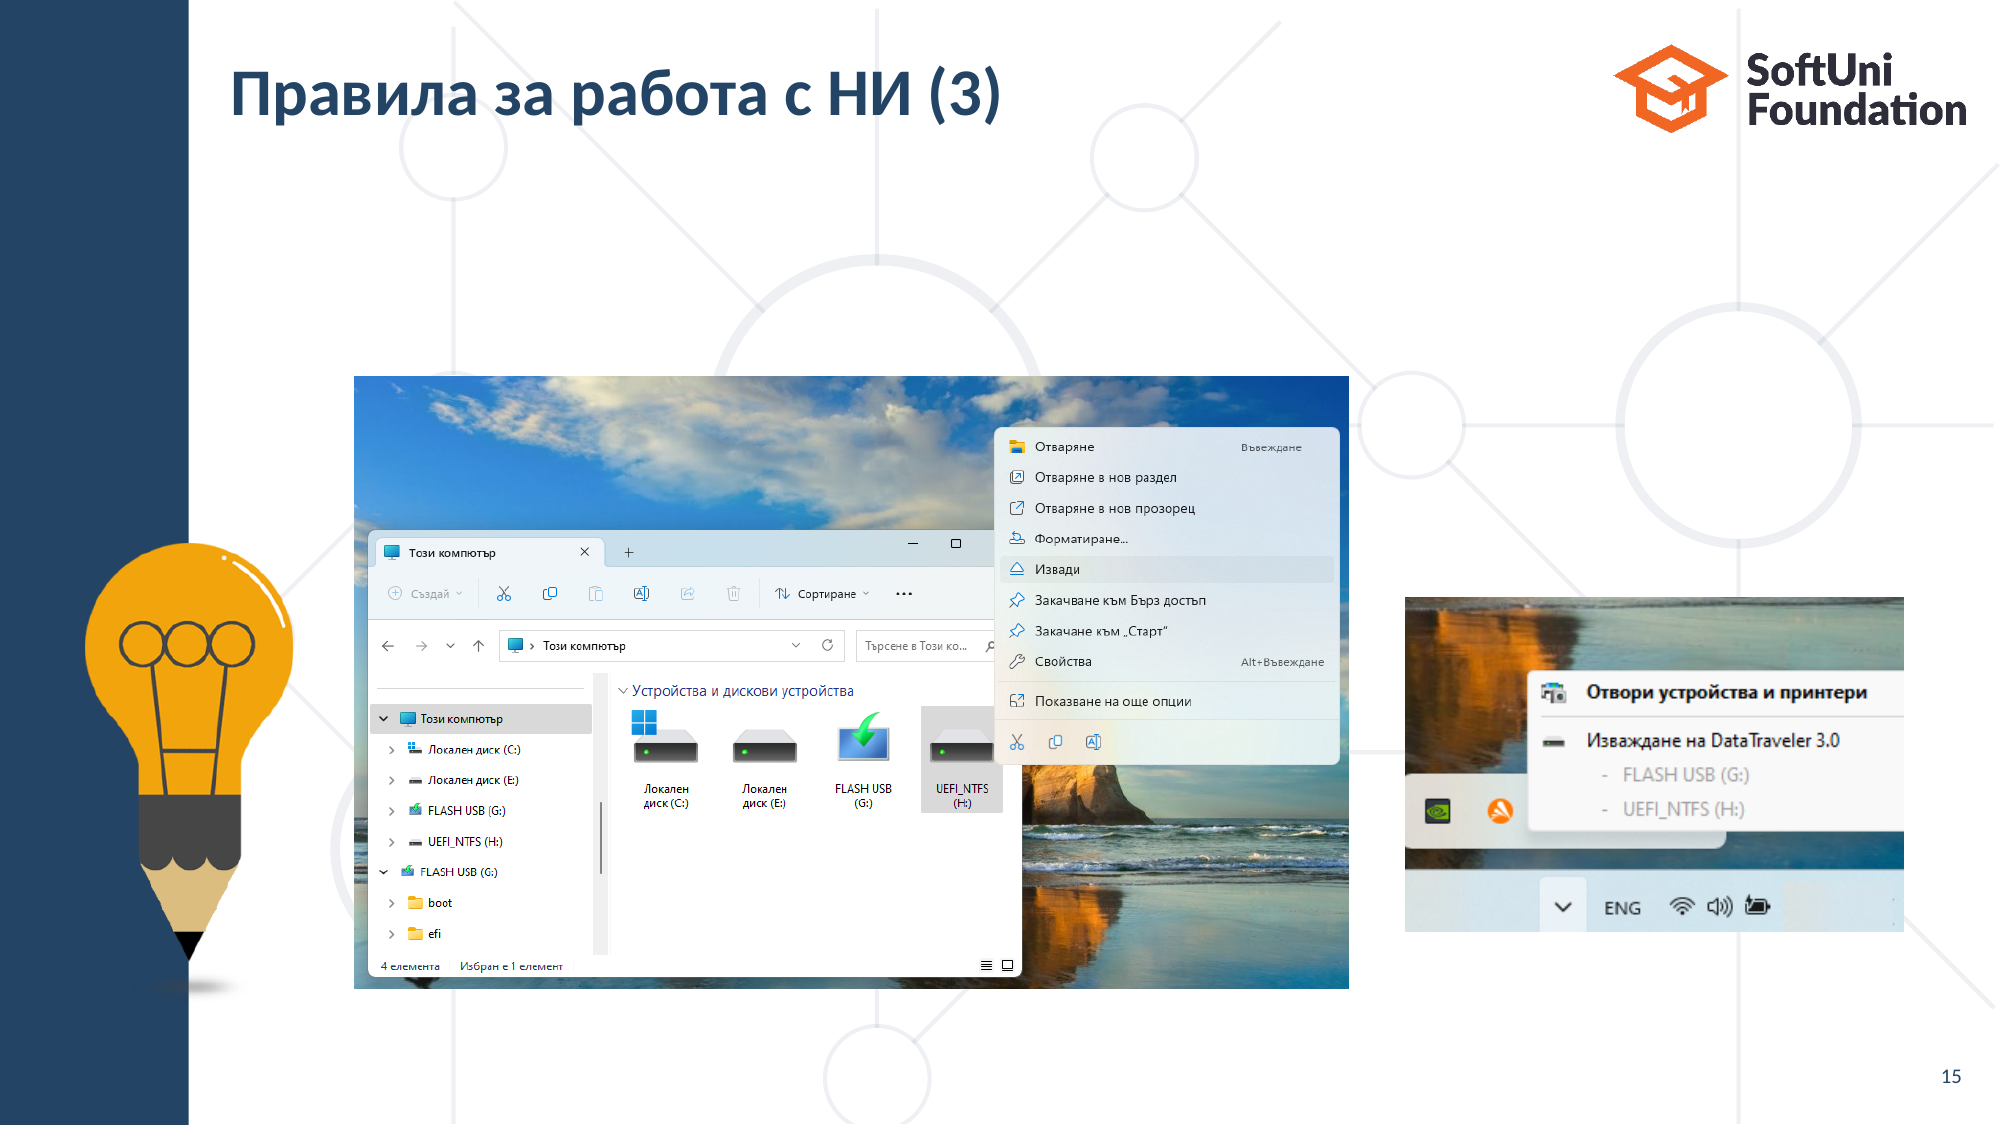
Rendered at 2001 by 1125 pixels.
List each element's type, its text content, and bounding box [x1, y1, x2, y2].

picture [353, 376, 1350, 989]
picture [1405, 597, 1904, 933]
picture [1655, 44, 1966, 133]
slide_number 15 [1897, 1049, 1968, 1101]
picture [85, 543, 293, 1003]
title Правила за работа с НИ (3) [212, 16, 1655, 162]
